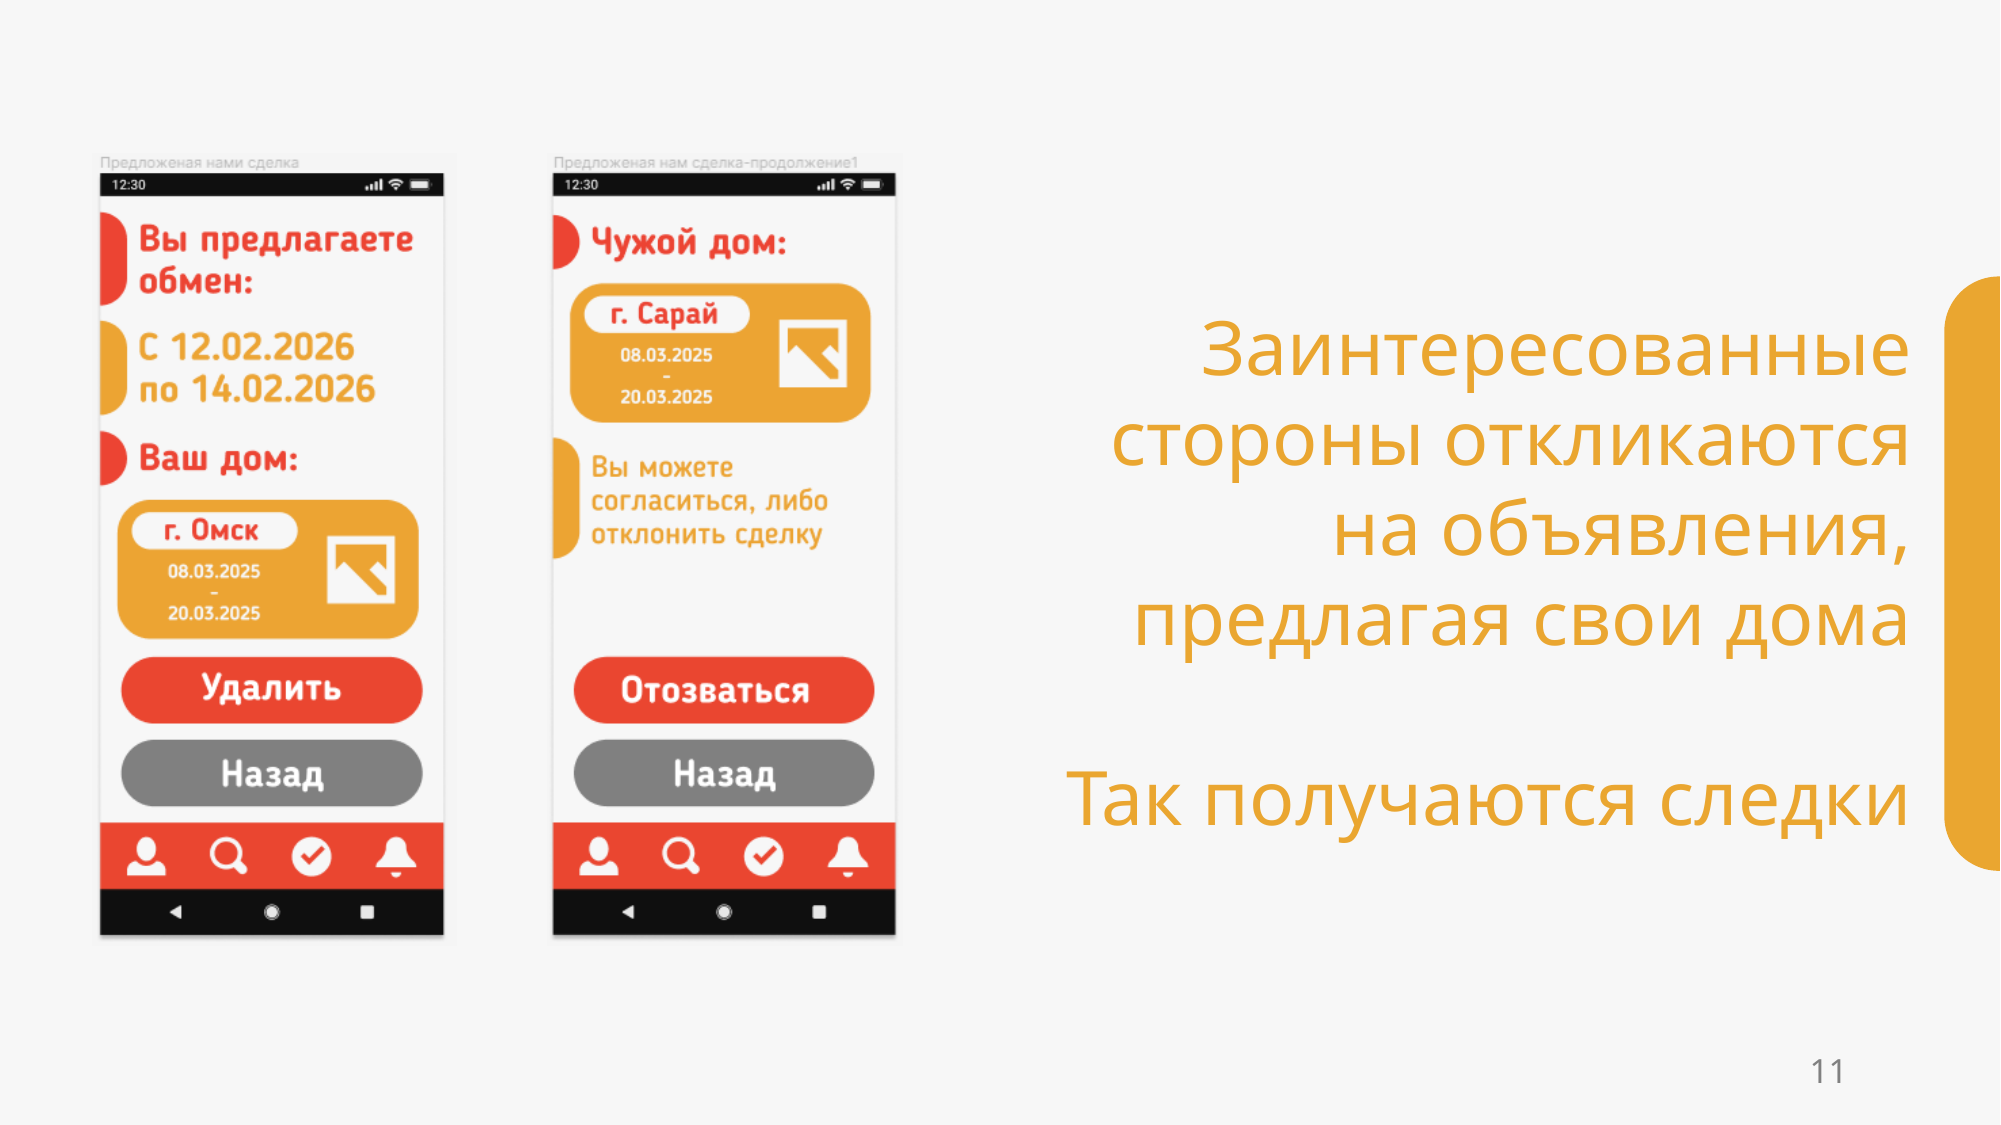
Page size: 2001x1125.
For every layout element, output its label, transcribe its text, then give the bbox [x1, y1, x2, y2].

text_box Заинтересованные стороны откликаются на объявления, предлагая свои дома Так получаются следки [1051, 293, 1928, 849]
picture [92, 153, 457, 946]
text_box [1943, 275, 2000, 872]
slide_number 11 [1412, 1042, 1863, 1103]
picture [546, 153, 903, 946]
